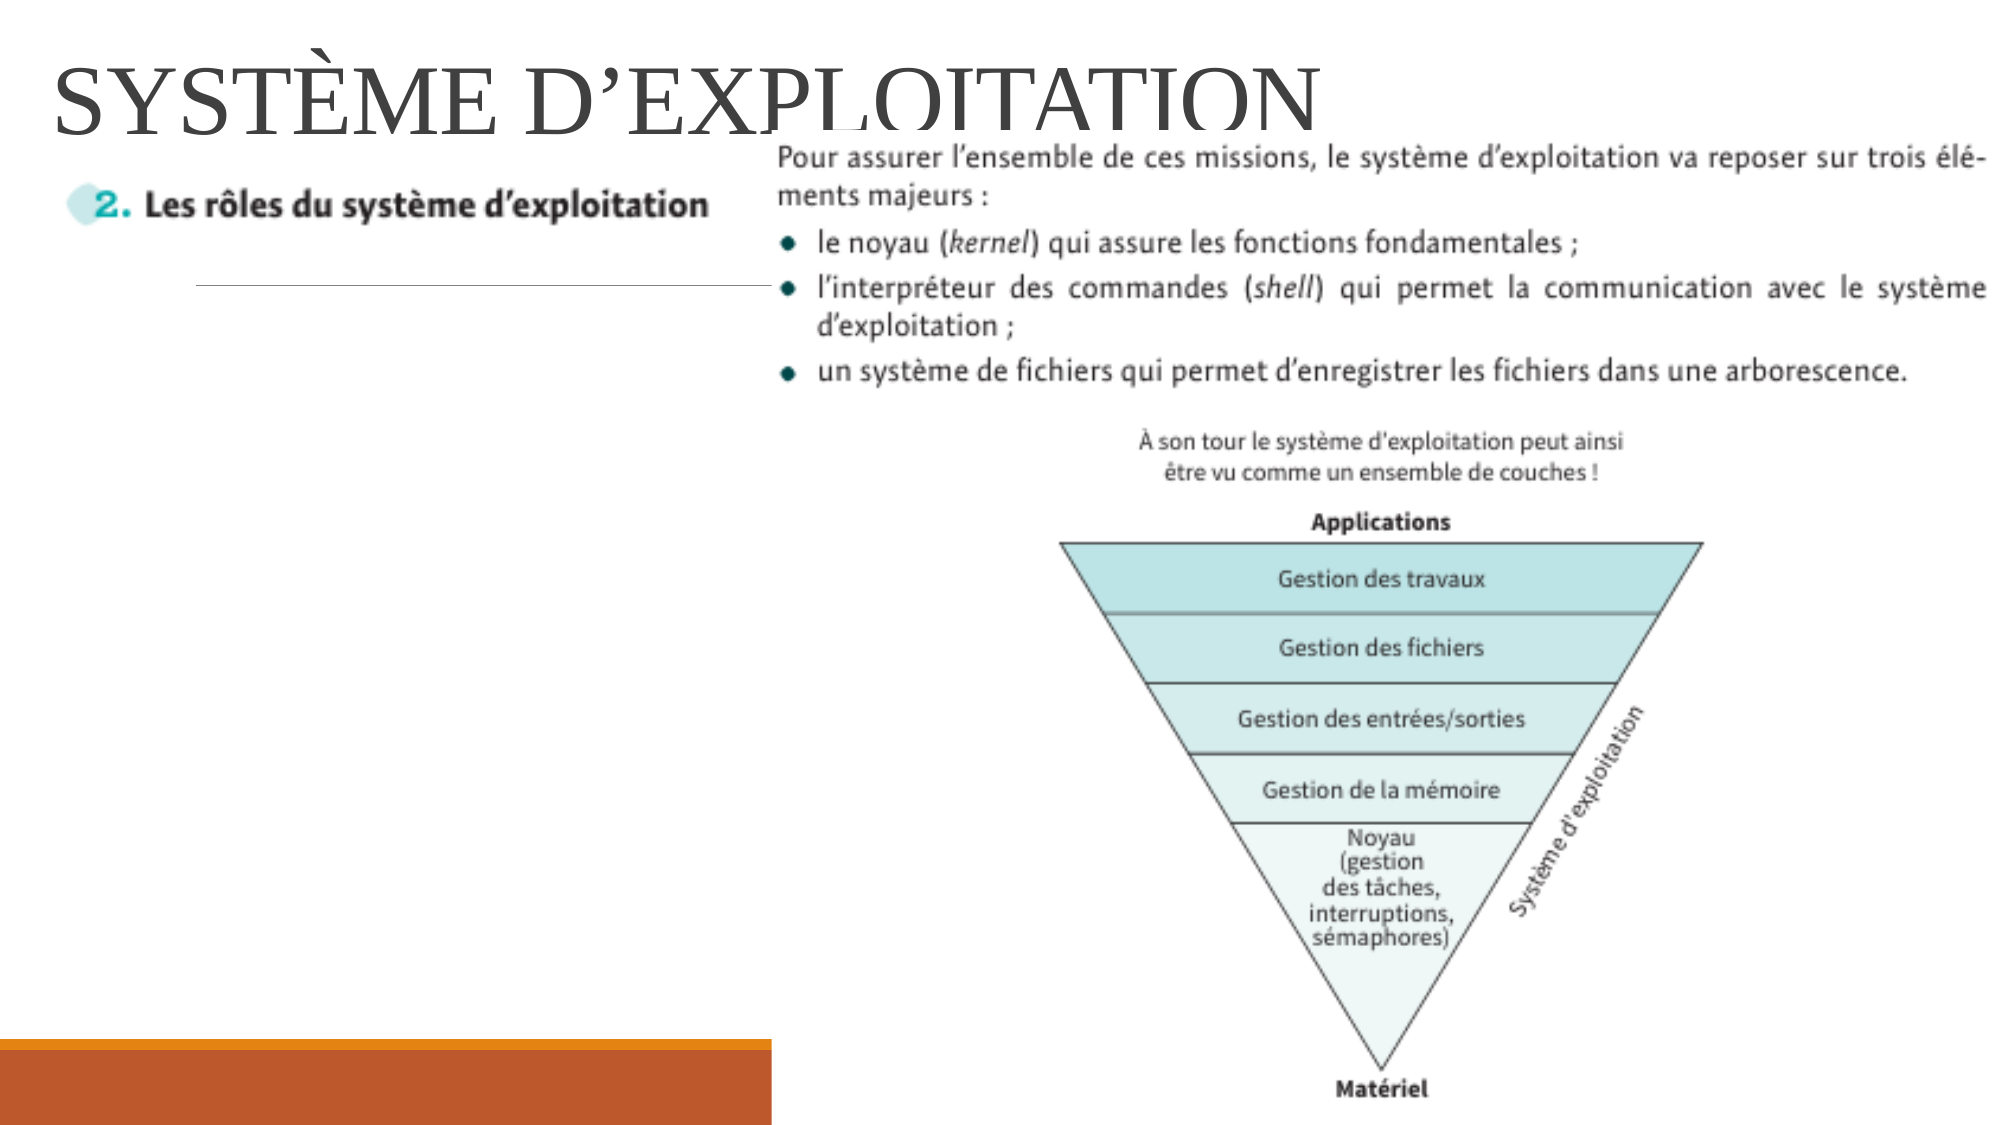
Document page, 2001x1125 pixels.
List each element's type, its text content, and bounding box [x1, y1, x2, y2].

picture [36, 161, 744, 256]
title SYSTÈME D’EXPLOITATION [36, 9, 1687, 163]
picture [771, 130, 2000, 1125]
